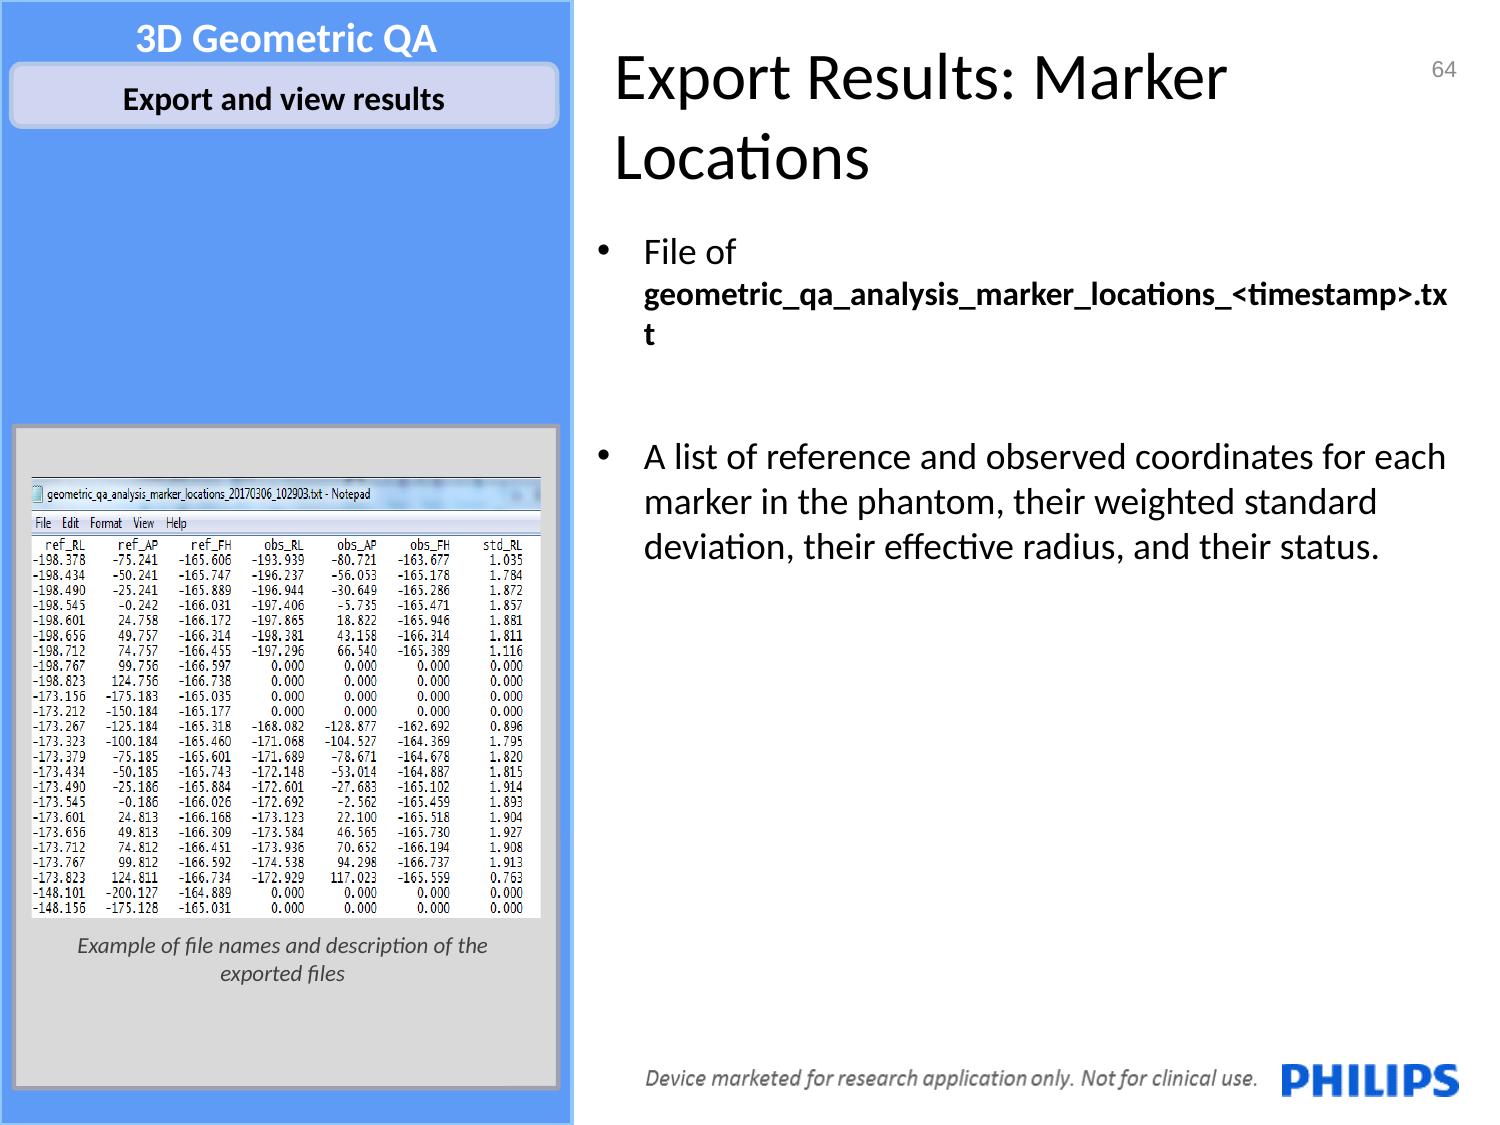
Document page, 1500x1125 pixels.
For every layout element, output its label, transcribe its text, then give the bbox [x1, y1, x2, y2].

text_box Export and view results [11, 63, 558, 127]
picture [31, 477, 541, 924]
text_box [13, 425, 559, 1089]
list File of geometric_qa_analysis_marker_locations_<timestamp>.txt A list of reference and observed coordinates for each marker in the phantom, their weighted standard deviation, their effective radius, and their status. [596, 226, 1459, 701]
text_box Export Results: Marker Locations [600, 25, 1432, 106]
text_box Example of file names and description of the exported files [25, 923, 541, 993]
text_box 3D Geometric QA [0, 0, 573, 1125]
slide_number 64 [1416, 38, 1484, 99]
picture [630, 1055, 1459, 1106]
